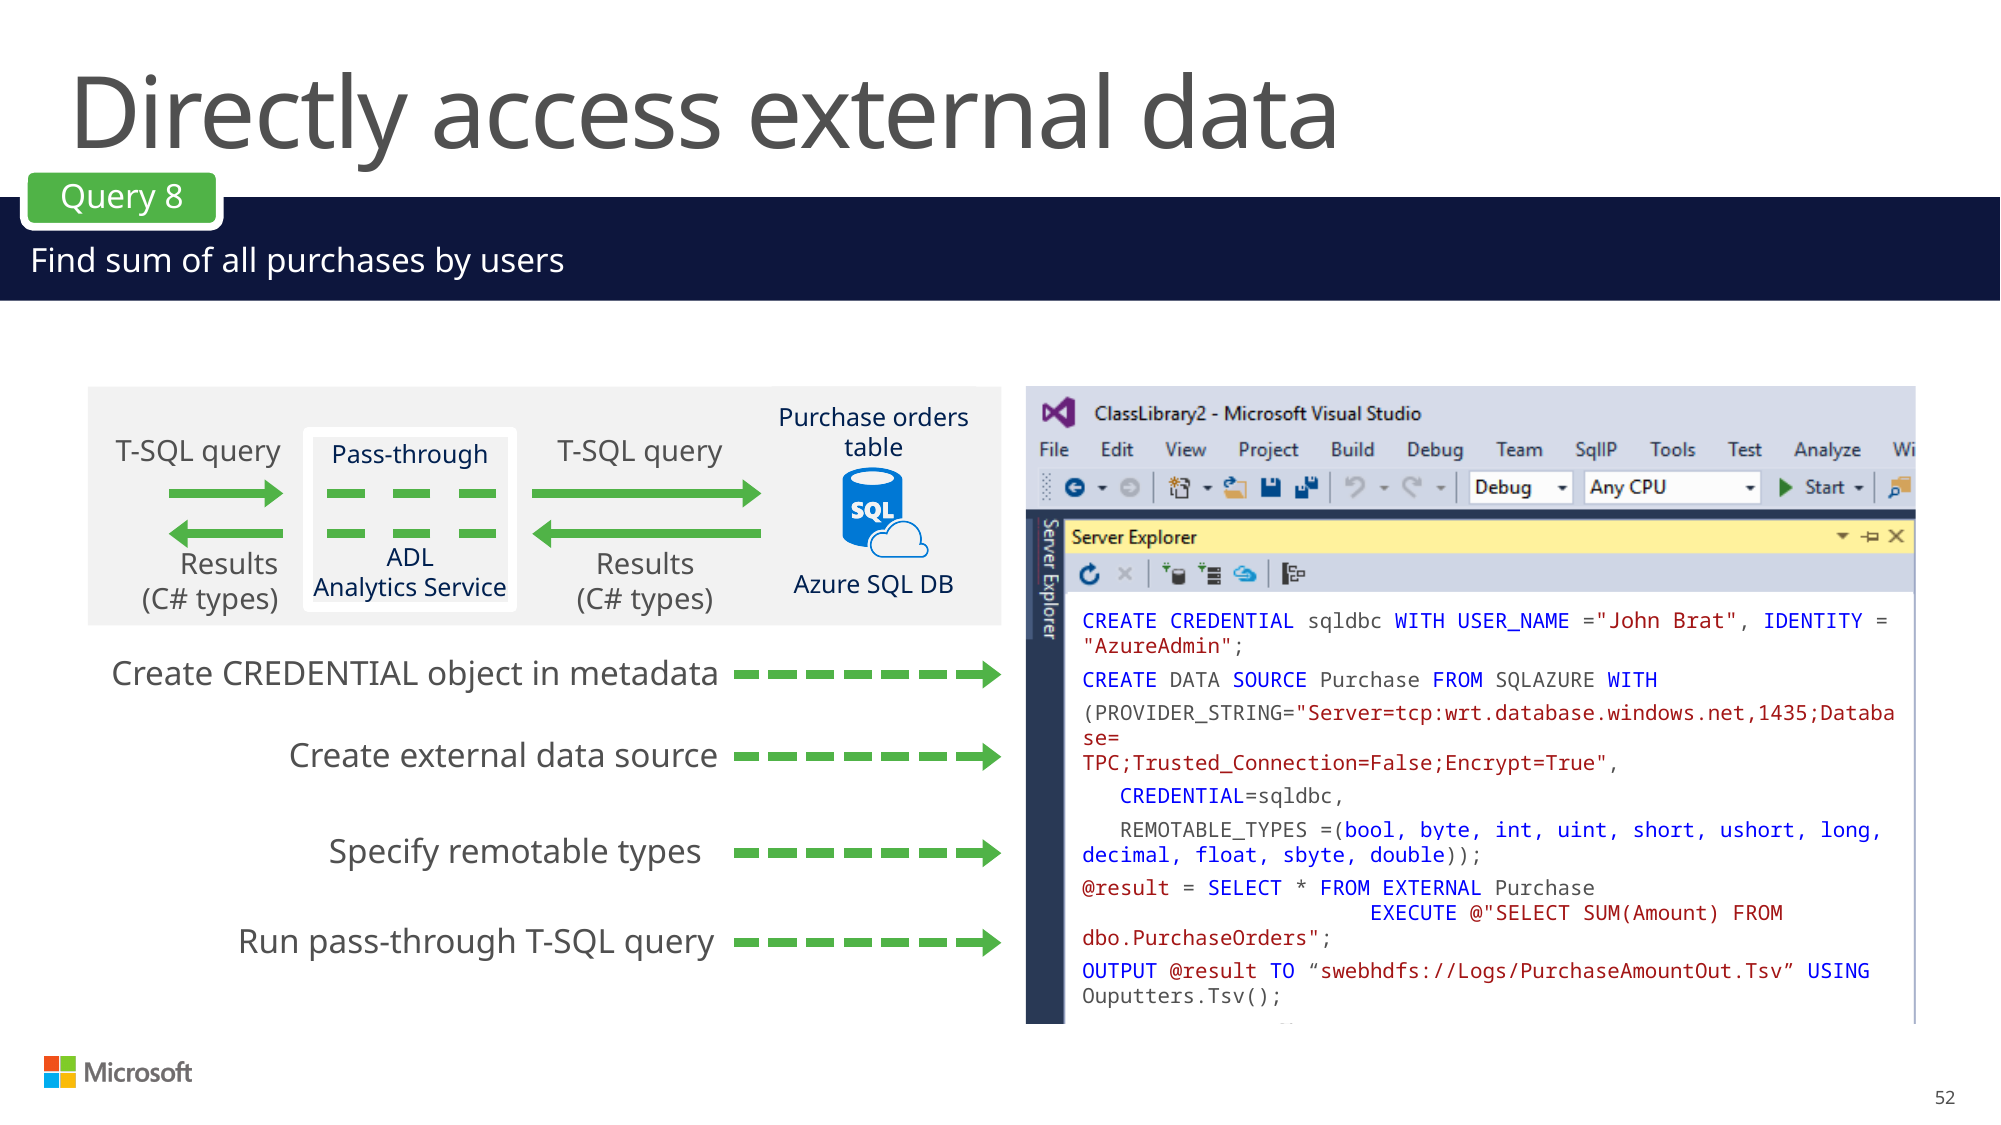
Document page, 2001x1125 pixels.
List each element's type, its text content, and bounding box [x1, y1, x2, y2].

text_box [210, 900, 1002, 990]
slide_number 52 [1864, 1087, 1956, 1110]
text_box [87, 378, 1002, 626]
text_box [337, 810, 1002, 900]
title Directly access external data [44, 47, 1956, 168]
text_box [301, 714, 1002, 804]
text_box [125, 631, 1002, 722]
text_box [1025, 386, 1916, 1024]
picture [44, 1056, 192, 1088]
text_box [0, 168, 2000, 301]
